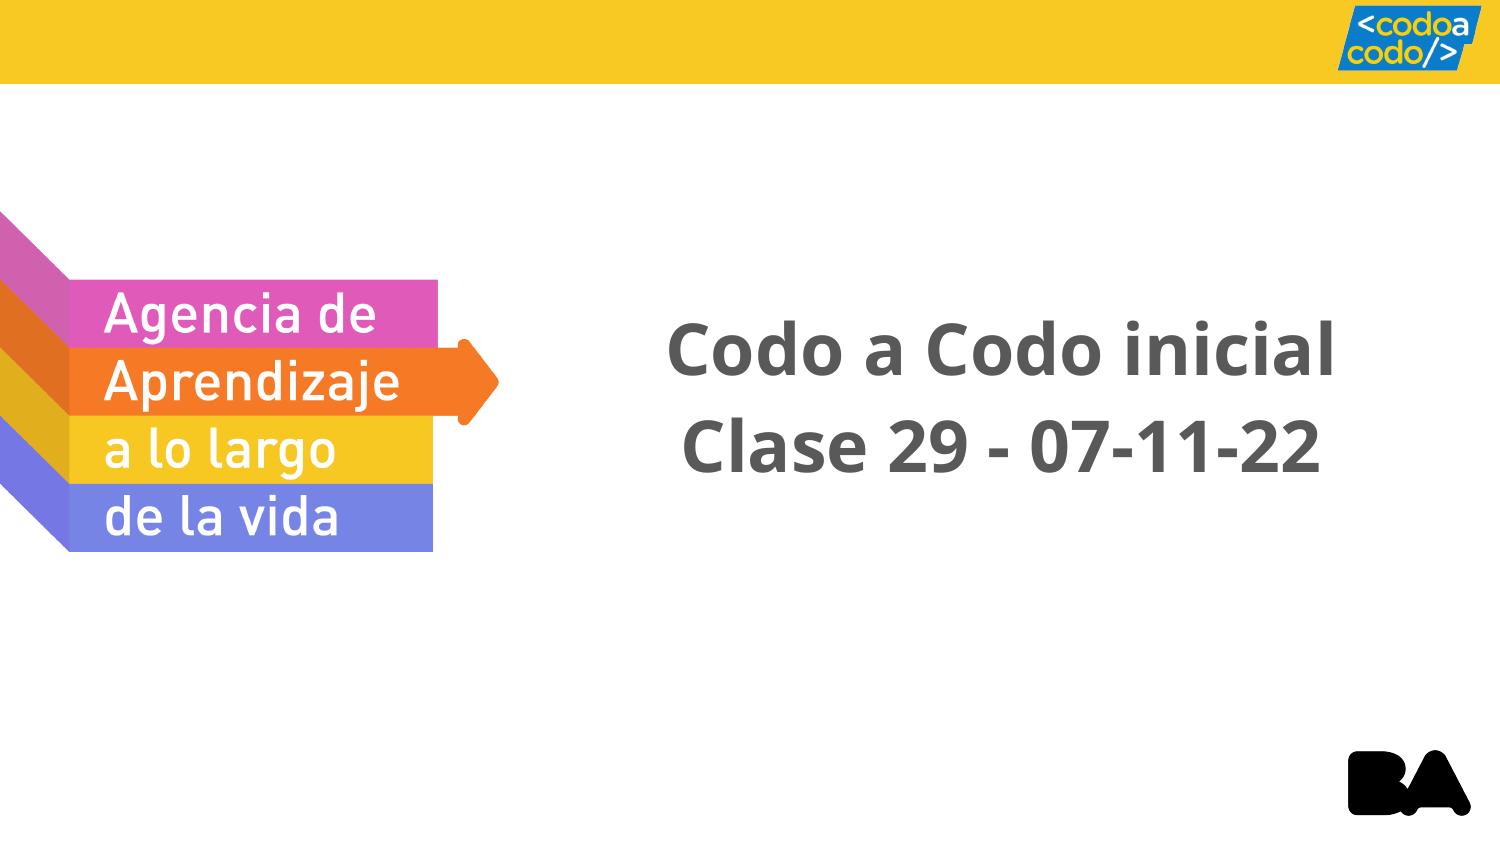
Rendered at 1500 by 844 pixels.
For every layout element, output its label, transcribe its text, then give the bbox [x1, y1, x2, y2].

picture [0, 211, 499, 552]
title Codo a Codo inicial Clase 29 - 07-11-22 [550, 283, 1452, 510]
picture [1348, 750, 1471, 816]
picture [1337, 5, 1482, 71]
